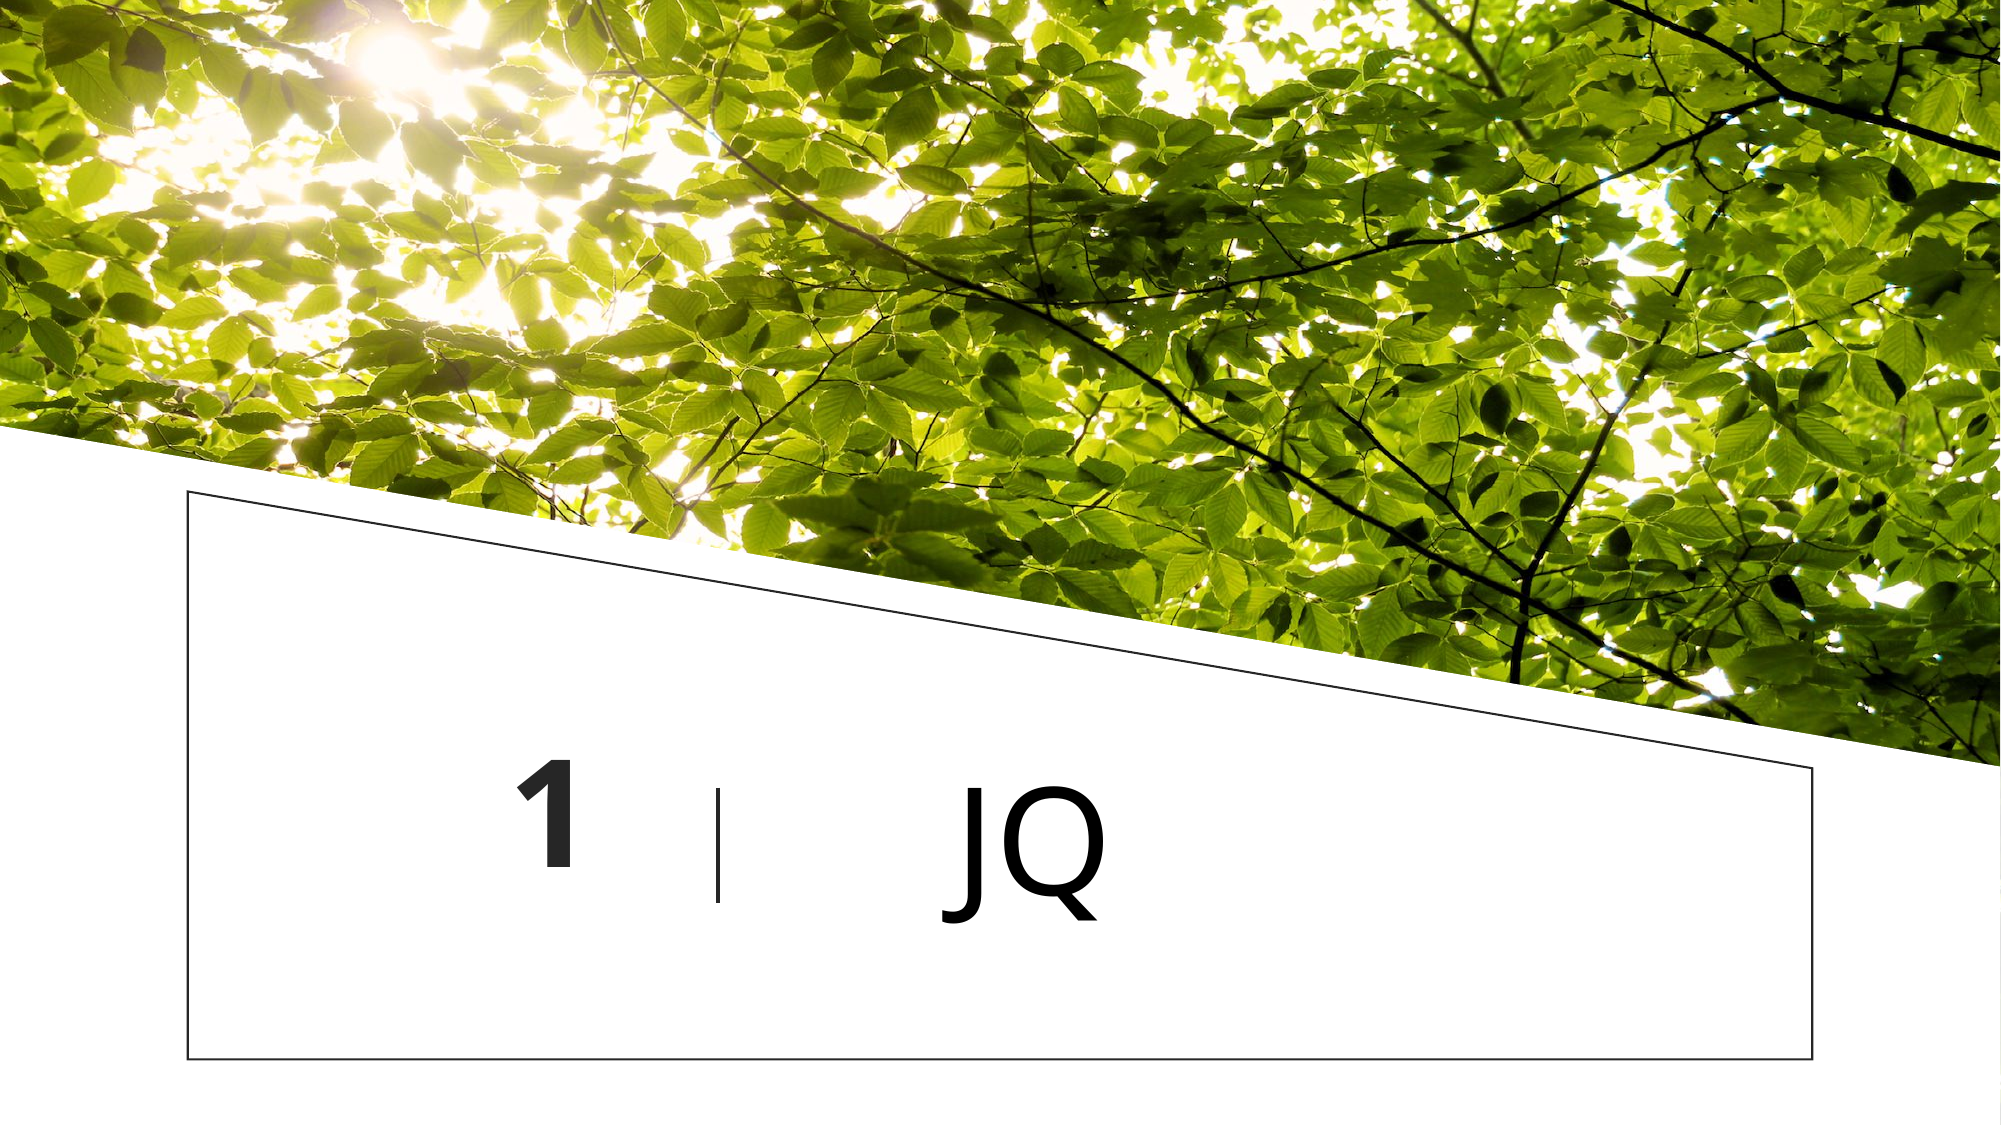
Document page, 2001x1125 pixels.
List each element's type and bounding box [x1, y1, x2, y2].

text_box [0, 424, 2000, 1125]
text_box [186, 490, 1814, 1061]
picture [0, 0, 2001, 1125]
